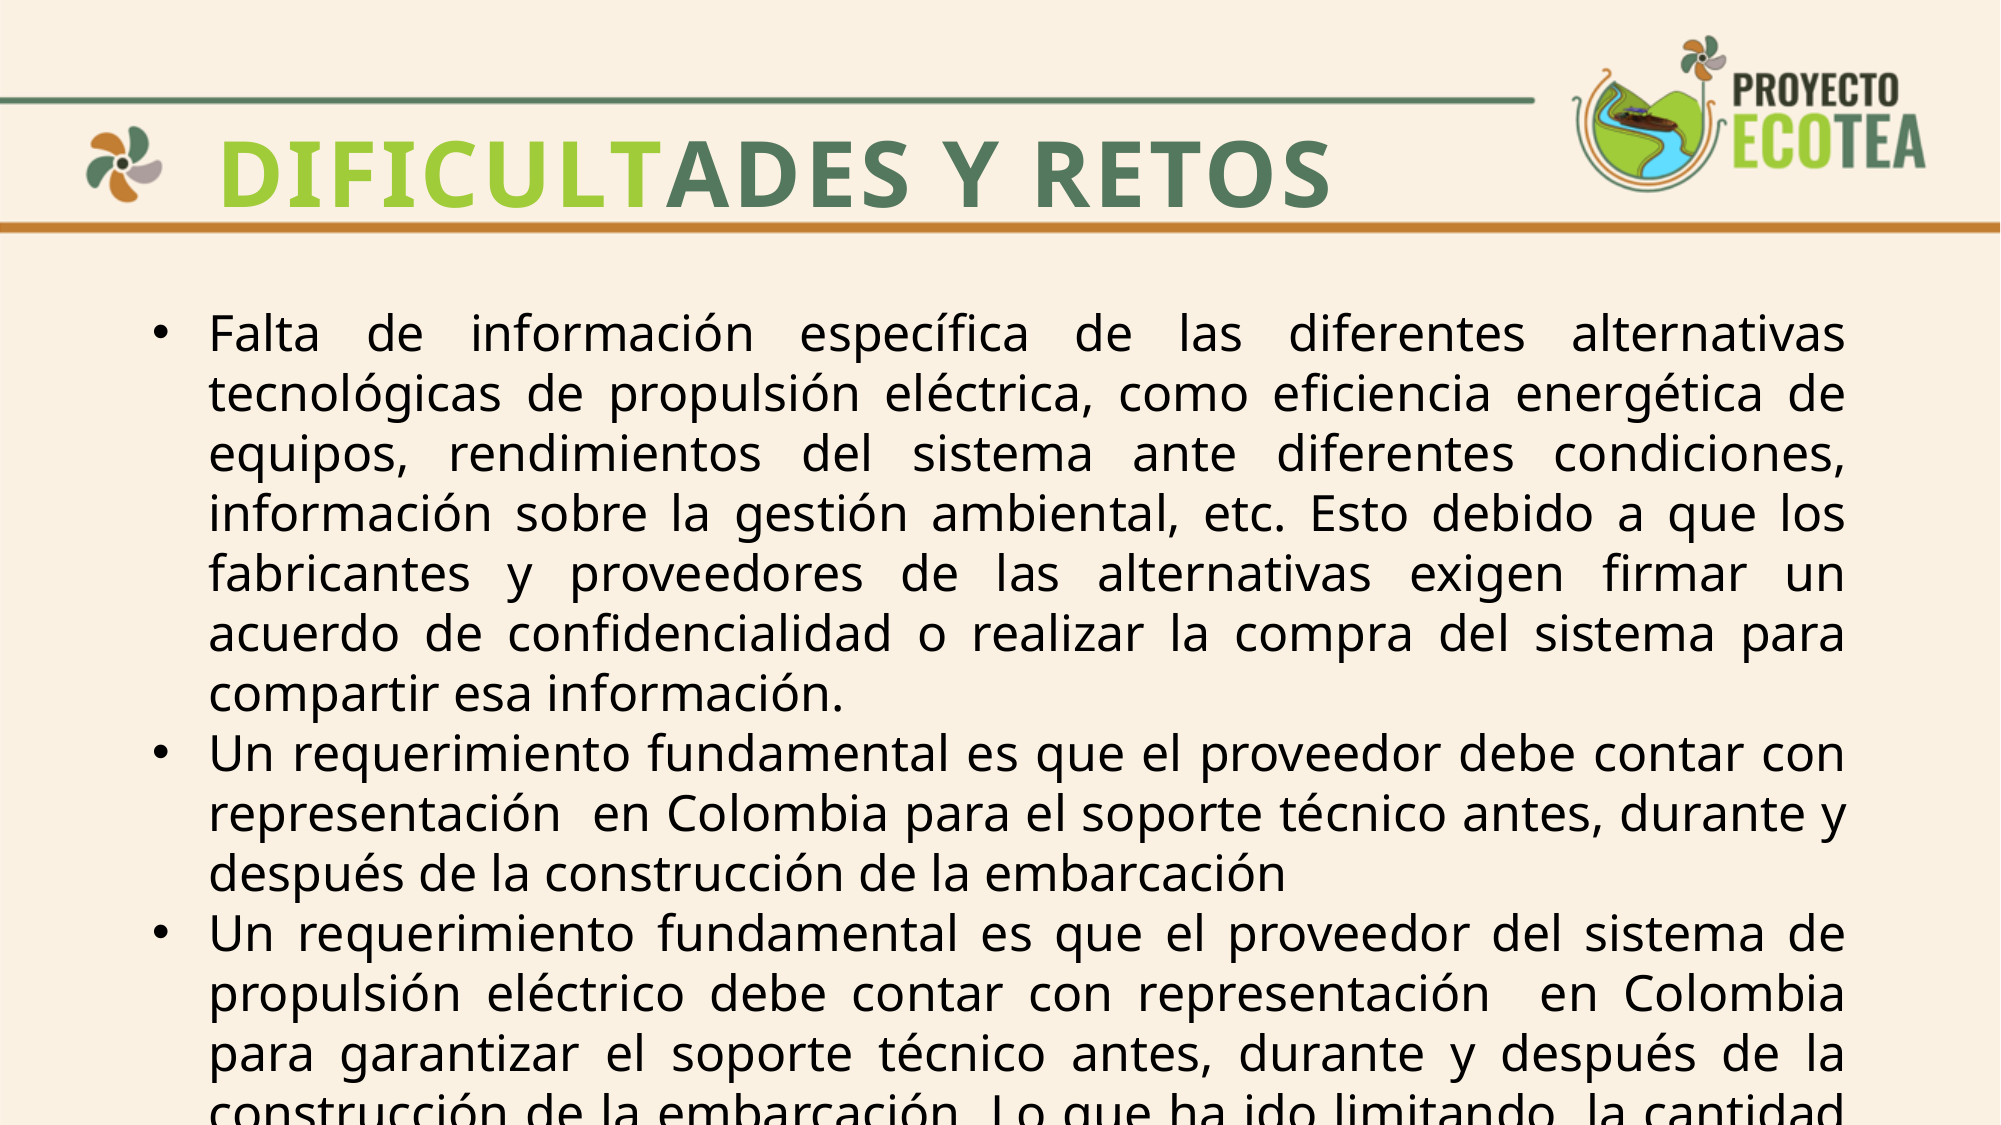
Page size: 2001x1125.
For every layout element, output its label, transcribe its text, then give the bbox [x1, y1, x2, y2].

picture [0, 0, 2001, 1125]
text_box Falta de información específica de las diferentes alternativas tecnológicas de propulsión eléctrica, como eficiencia energética de equipos, rendimientos del sistema ante diferentes condiciones, información sobre la gestión ambiental, etc. Esto debido a que los fabricantes y proveedores de las alternativas exigen firmar un acuerdo de confidencialidad o realizar la compra del sistema para compartir esa información. Un requerimiento fundamental es que el proveedor debe contar con representación en Colombia para el soporte técnico antes, durante y después de la construcción de la embarcación Un requerimiento fundamental es que el proveedor del sistema de propulsión eléctrico debe contar con representación en Colombia para garantizar el soporte técnico antes, durante y después de la construcción de la embarcación. Lo que ha ido limitando, la cantidad de posibles proveedores y también de alternativas. [137, 293, 1863, 1125]
text_box DIFICULTADES Y RETOS [201, 120, 1927, 236]
